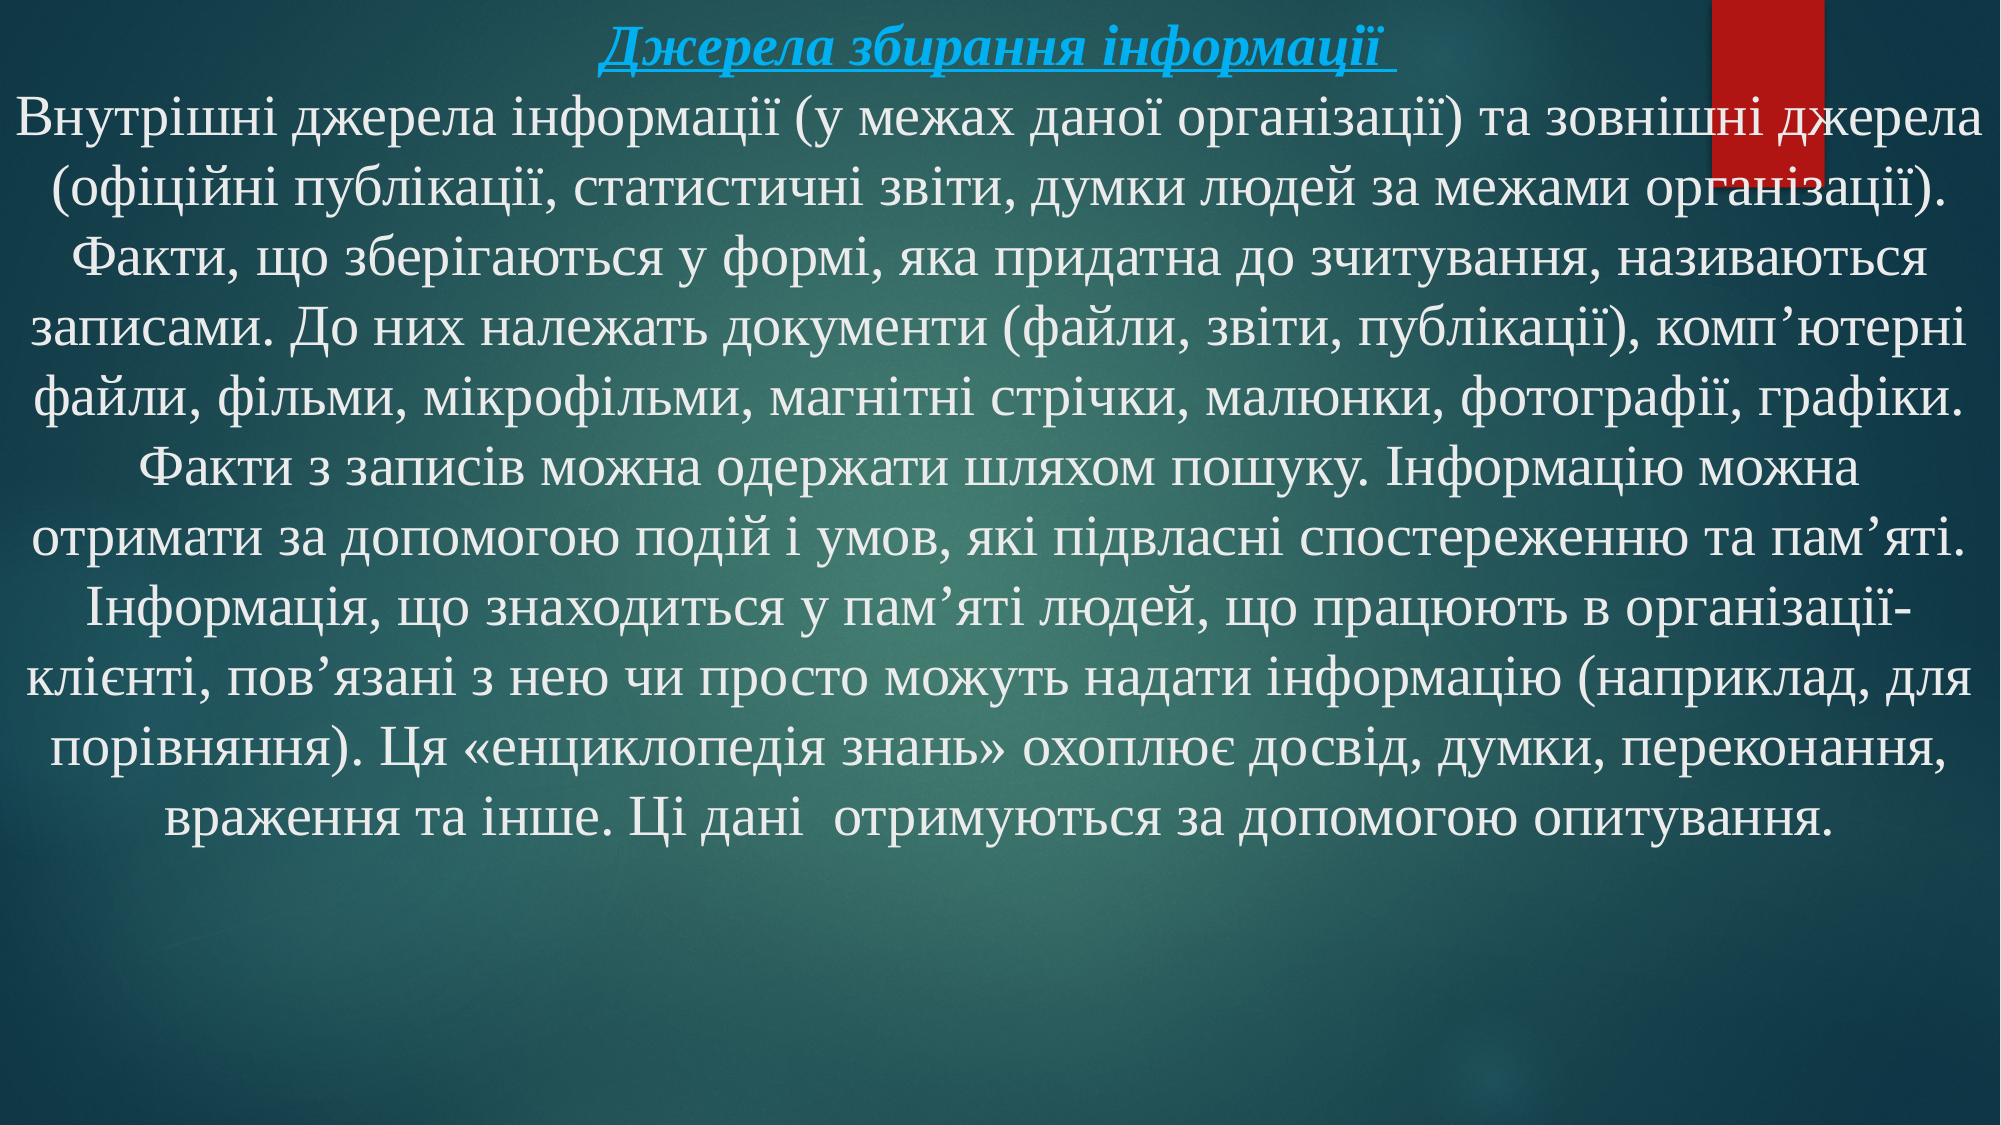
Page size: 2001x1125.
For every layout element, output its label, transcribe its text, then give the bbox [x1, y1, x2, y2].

title Джерела збирання інформації Внутрішні джерела інформації (у межах даної організації) та зовнішні джерела (офіційні публікації, статистичні звіти, думки людей за межами організації). Факти, що зберігаються у формі, яка придатна до зчитування, називаються записами. До них належать документи (файли, звіти, публікації), комп’ютерні файли, фільми, мікрофільми, магнітні стрічки, малюнки, фотографії, графіки. Факти з записів можна одержати шляхом пошуку. Інформацію можна отримати за допомогою подій і умов, які підвласні спостереженню та пам’яті. Інформація, що знаходиться у пам’яті людей, що працюють в організації-клієнті, пов’язані з нею чи просто можуть надати інформацію (наприклад, для порівняння). Ця «енциклопедія знань» охоплює досвід, думки, переконання, враження та інше. Ці дані отримуються за допомогою опитування. [0, 0, 2000, 1125]
